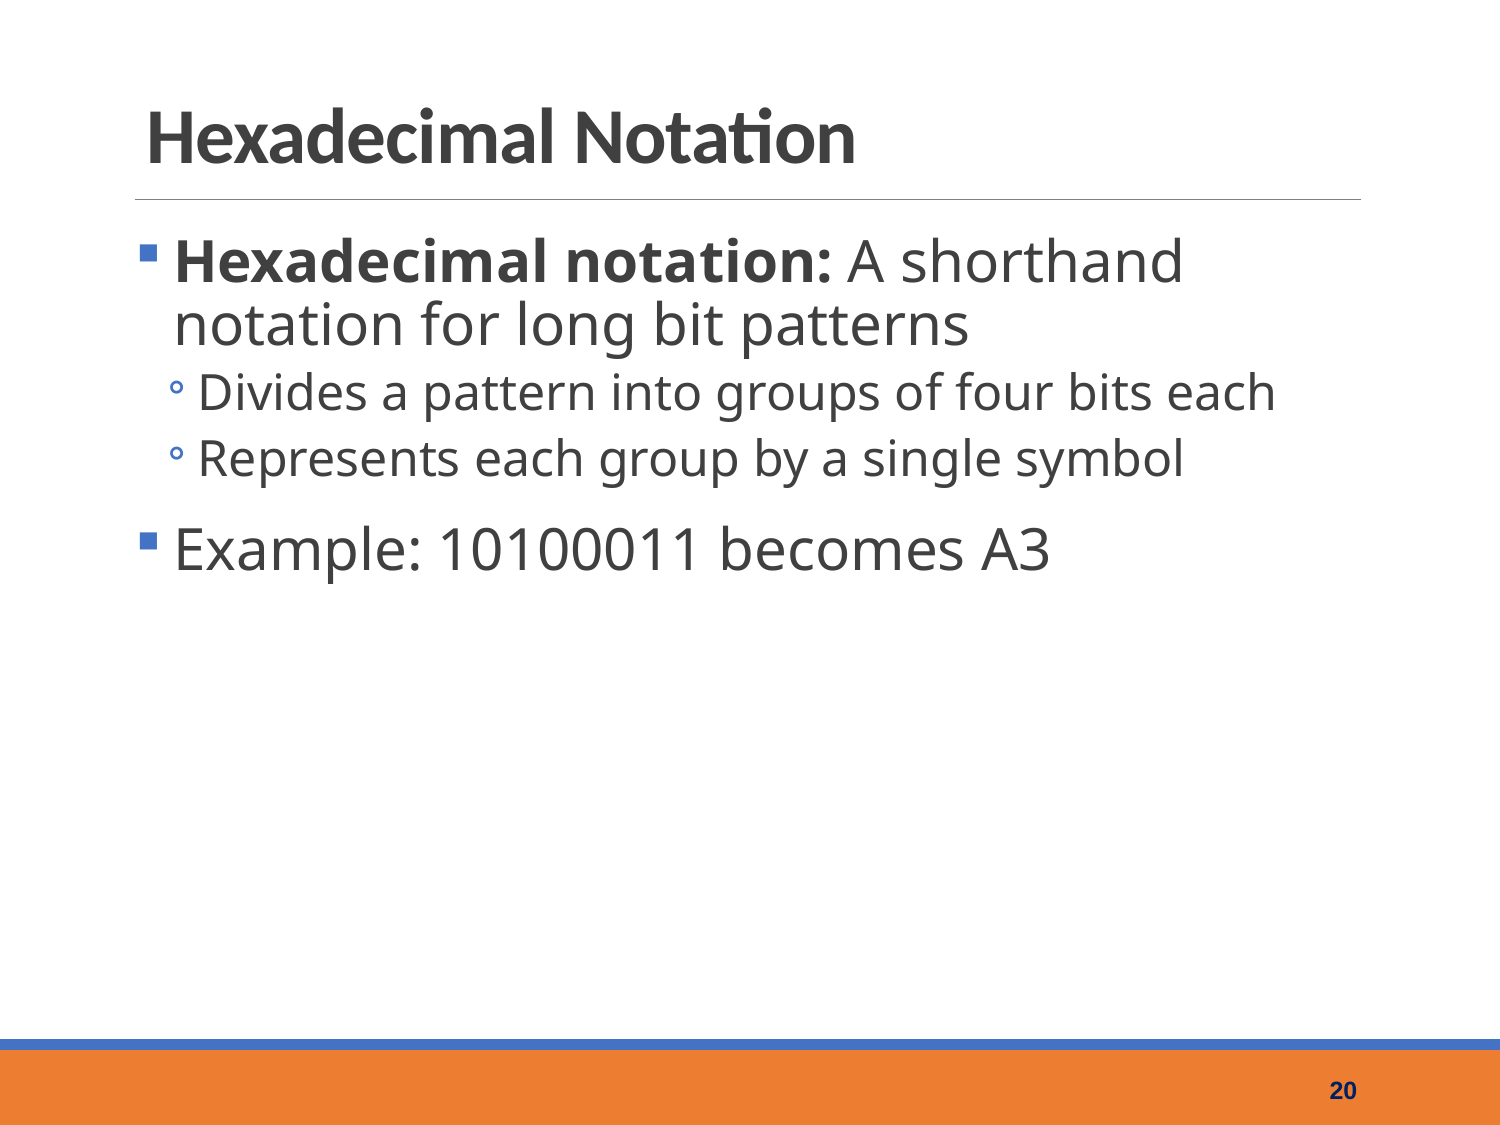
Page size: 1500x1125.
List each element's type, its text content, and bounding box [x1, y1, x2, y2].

title Hexadecimal Notation [131, 50, 1369, 188]
list Hexadecimal notation: A shorthand notation for long bit patterns Divides a pattern into groups of four bits each Represents each group by a single symbol Example: 10100011 becomes A3 [135, 224, 1373, 963]
slide_number 20 [1257, 1059, 1373, 1120]
